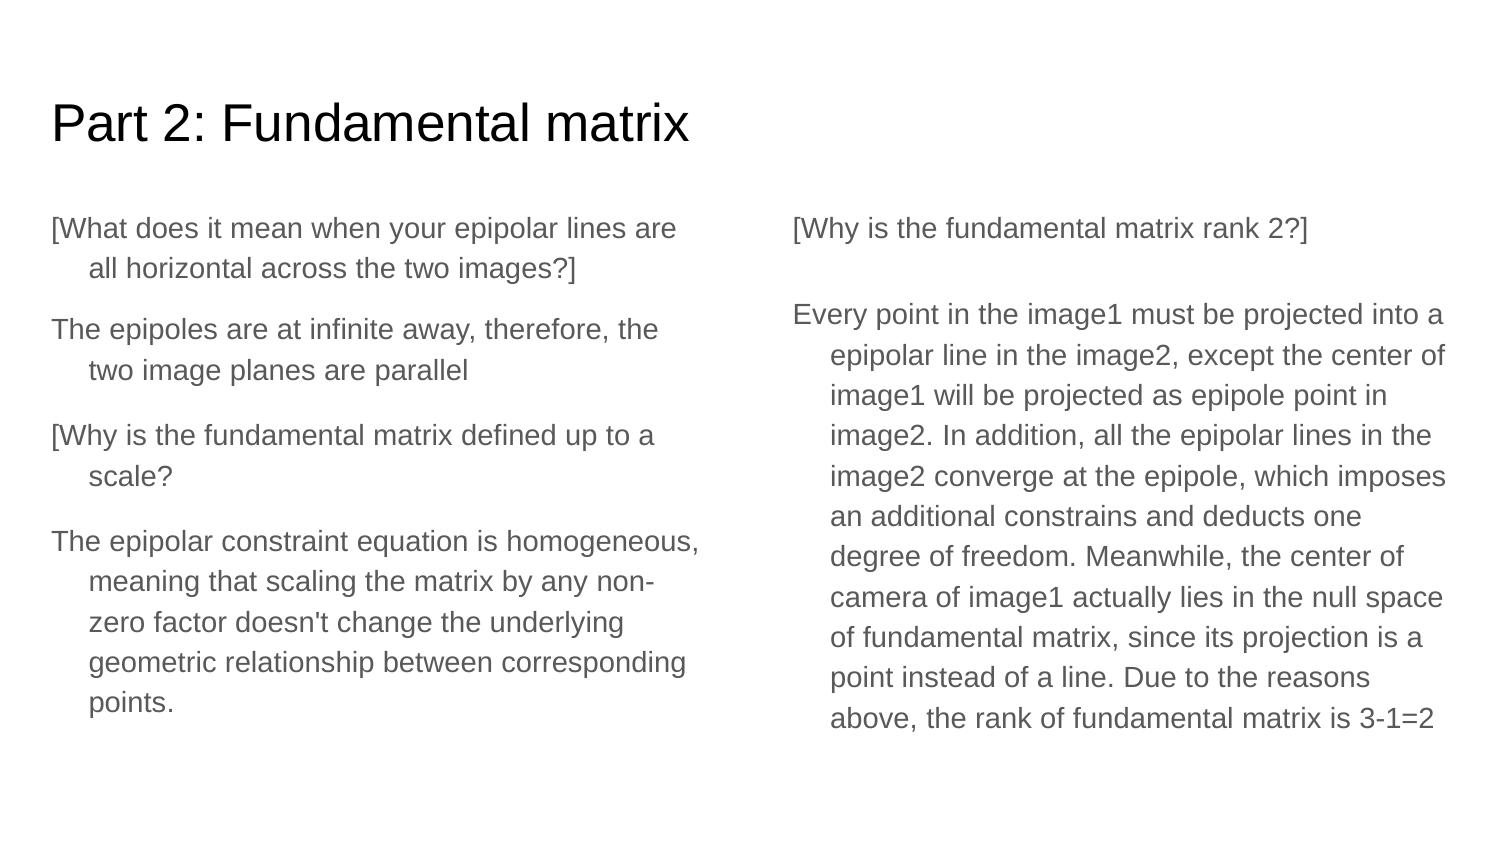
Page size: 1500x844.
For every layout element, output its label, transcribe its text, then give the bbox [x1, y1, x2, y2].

title Part 2: Fundamental matrix [51, 72, 1449, 167]
list [What does it mean when your epipolar lines are all horizontal across the two images?] The epipoles are at infinite away, therefore, the two image planes are parallel [Why is the fundamental matrix defined up to a scale? The epipolar constraint equation is homogeneous, meaning that scaling the matrix by any non-zero factor doesn't change the underlying geometric relationship between corresponding points. [51, 189, 707, 750]
list [Why is the fundamental matrix rank 2?] Every point in the image1 must be projected into a epipolar line in the image2, except the center of image1 will be projected as epipole point in image2. In addition, all the epipolar lines in the image2 converge at the epipole, which imposes an additional constrains and deducts one degree of freedom. Meanwhile, the center of camera of image1 actually lies in the null space of fundamental matrix, since its projection is a point instead of a line. Due to the reasons above, the rank of fundamental matrix is 3-1=2 [792, 189, 1449, 750]
